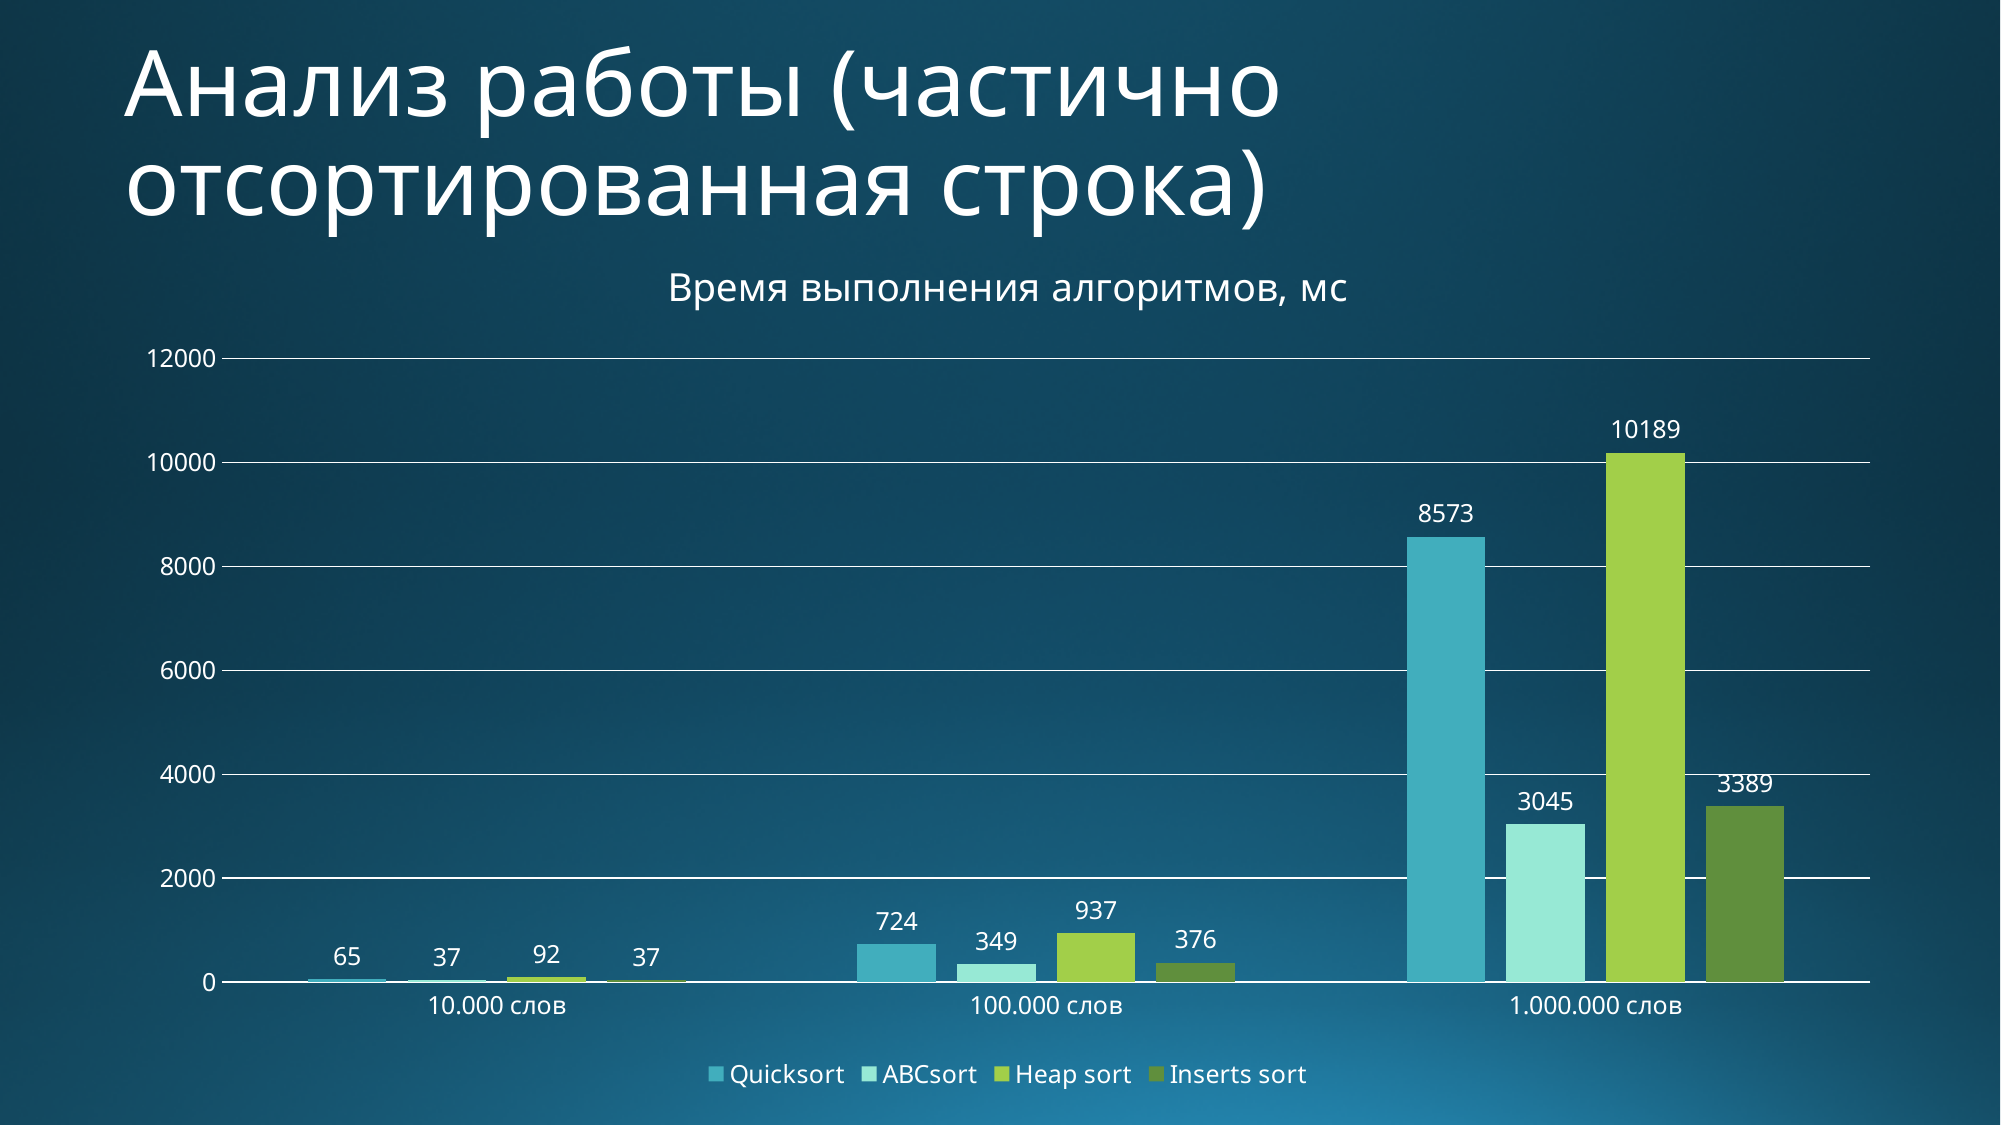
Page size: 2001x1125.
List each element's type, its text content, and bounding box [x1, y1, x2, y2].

chart [109, 221, 1907, 1098]
picture [0, 0, 2001, 1125]
title Анализ работы (частично отсортированная строка) [109, 27, 2000, 246]
